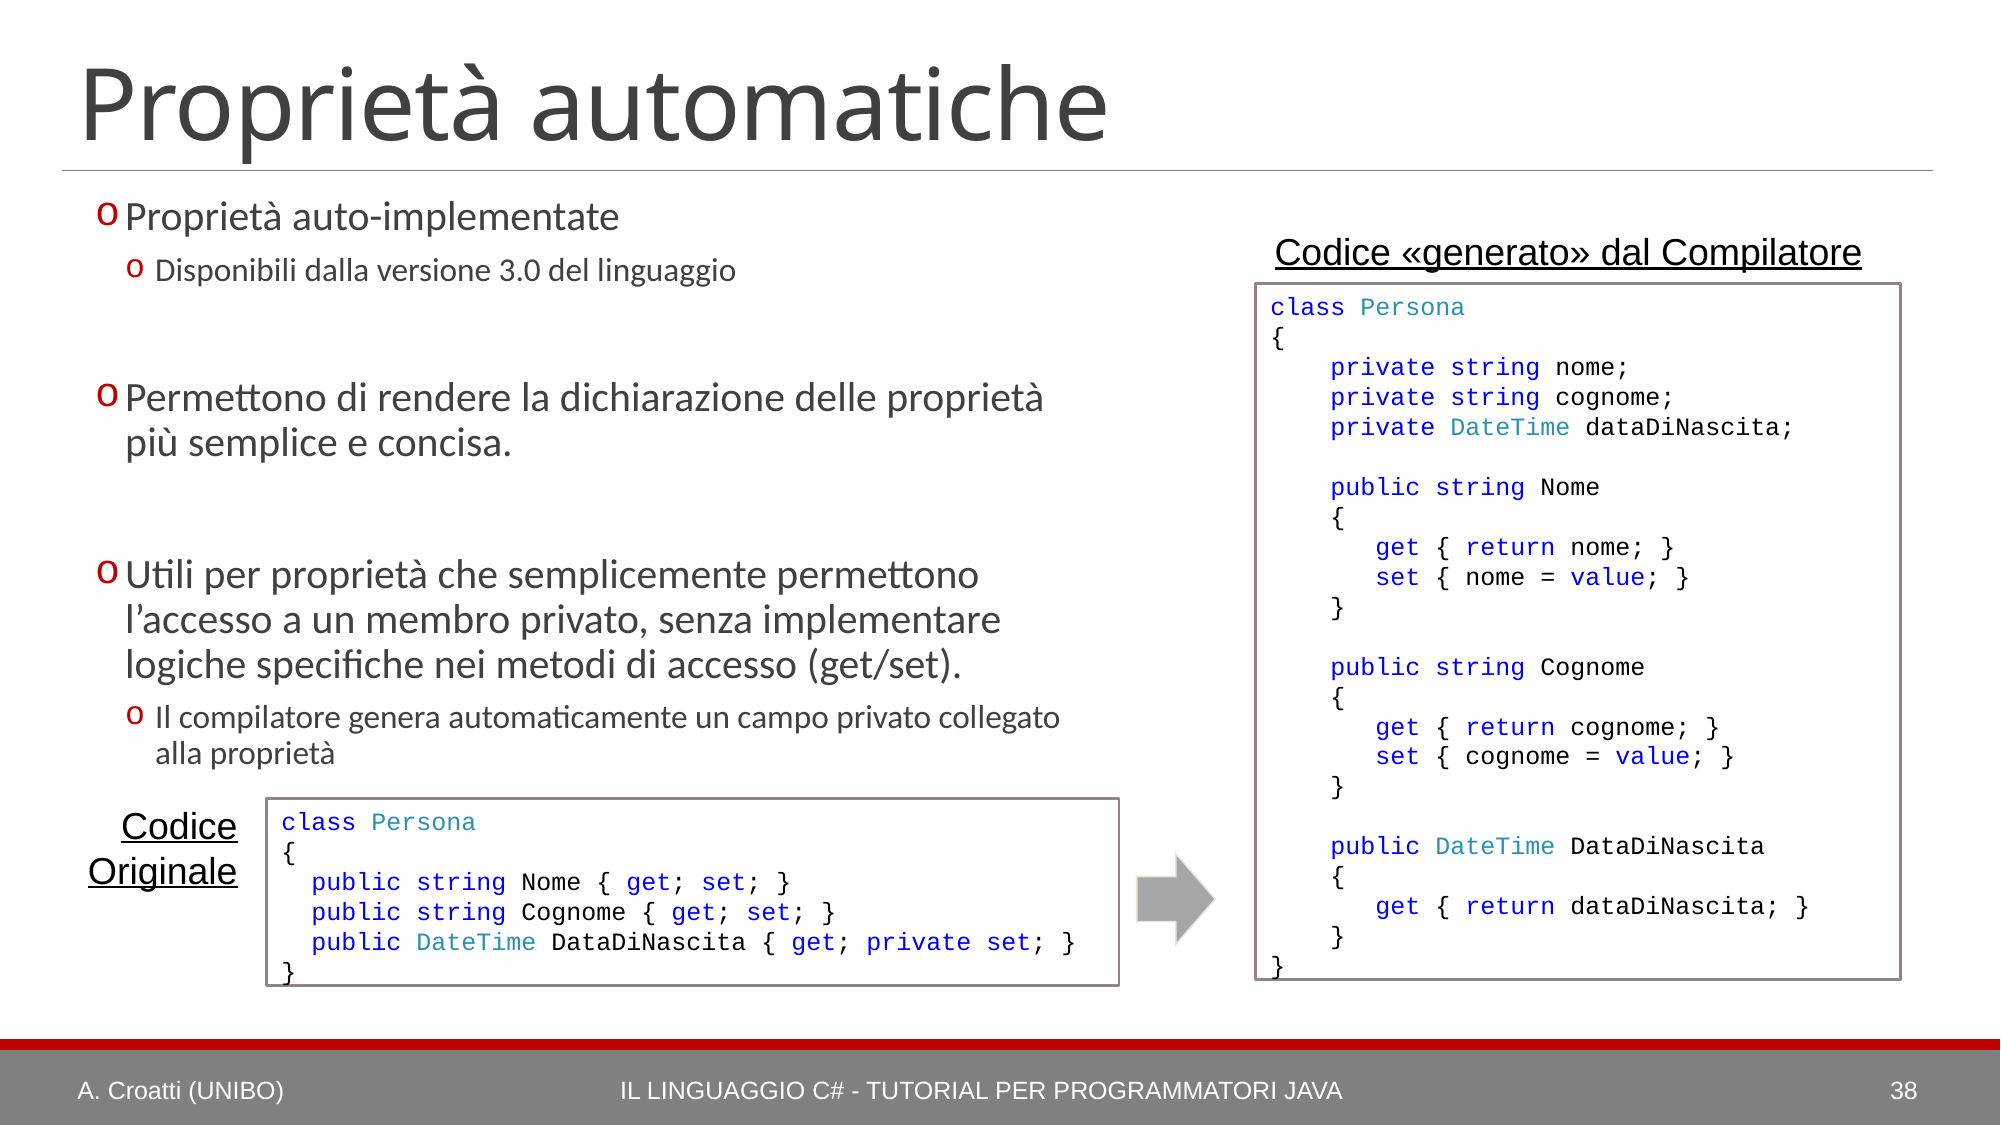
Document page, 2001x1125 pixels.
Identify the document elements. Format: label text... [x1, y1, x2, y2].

title Proprietà automatiche [62, 47, 1933, 169]
text_box class Persona { public string Nome { get; set; } public string Cognome { get; set; } public DateTime DataDiNascita { get; private set; } } [265, 797, 1120, 987]
text_box Codice «generato» dal Compilatore [1259, 220, 1878, 281]
slide_number 38 [1624, 1059, 1933, 1120]
list Proprietà auto-implementate Disponibili dalla versione 3.0 del linguaggio Permettono di rendere la dichiarazione delle proprietà più semplice e concisa. Utili per proprietà che semplicemente permettono l’accesso a un membro privato, senza implementare logiche specifiche nei metodi di accesso (get/set). Il compilatore genera automaticamente un campo privato collegato alla proprietà [62, 187, 1097, 999]
footer Il Linguaggio C# - Tutorial per Programmatori Java [339, 1059, 1624, 1120]
slide_number A. Croatti (UNIBO) [62, 1059, 339, 1120]
text_box [1136, 853, 1216, 945]
text_box class Persona { private string nome; private string cognome; private DateTime dataDiNascita; public string Nome { get { return nome; } set { nome = value; } } public string Cognome { get { return cognome; } set { cognome = value; } } public DateTime DataDiNascita { get { return dataDiNascita; } } } [1254, 282, 1902, 981]
text_box Codice Originale [53, 794, 253, 900]
